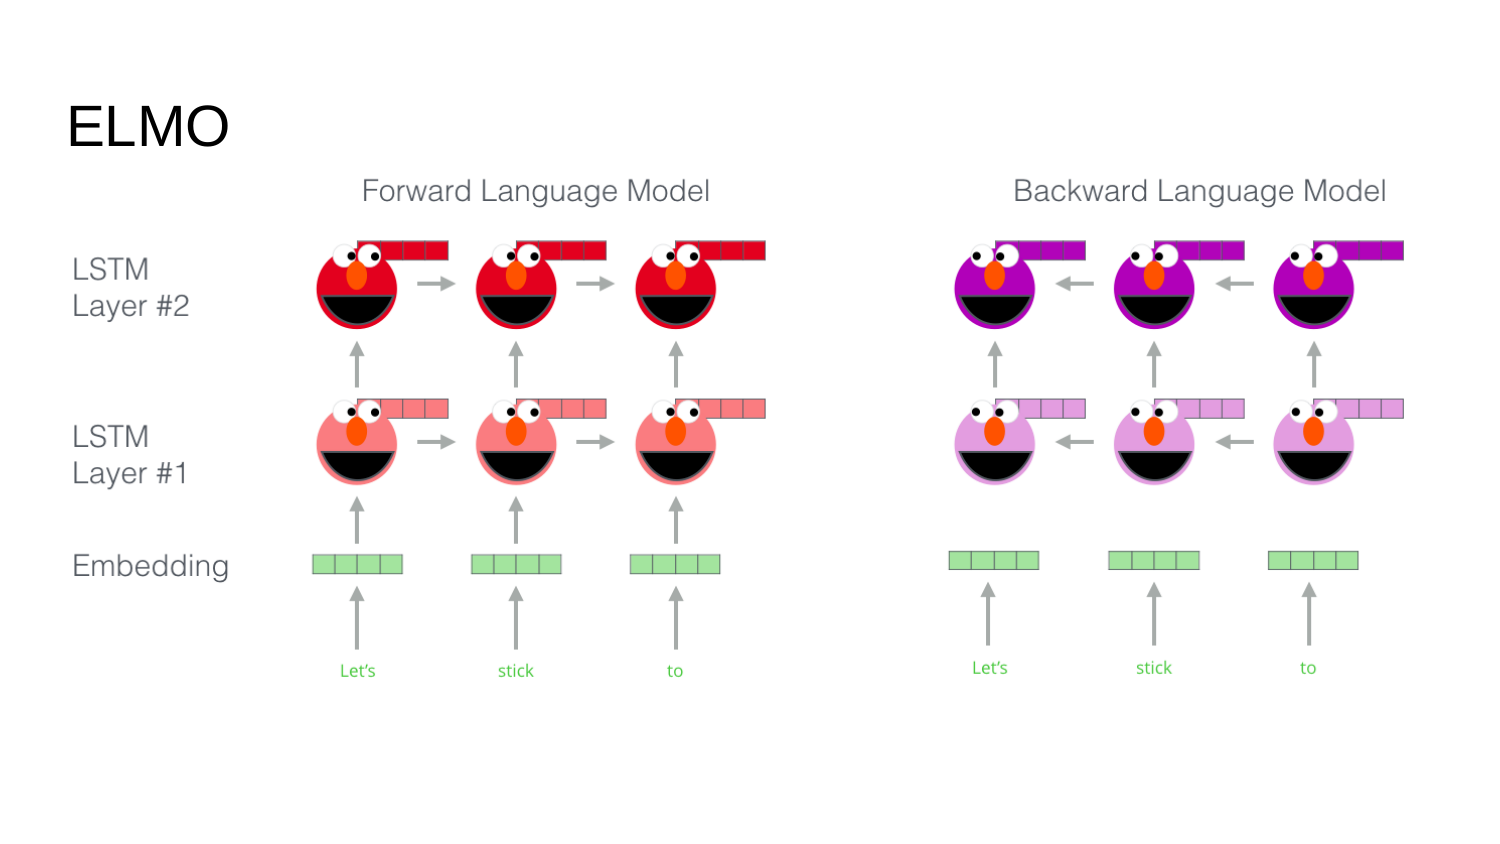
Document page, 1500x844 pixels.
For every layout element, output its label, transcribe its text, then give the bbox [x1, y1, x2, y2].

title ELMO [51, 72, 1449, 167]
picture [62, 166, 1438, 703]
